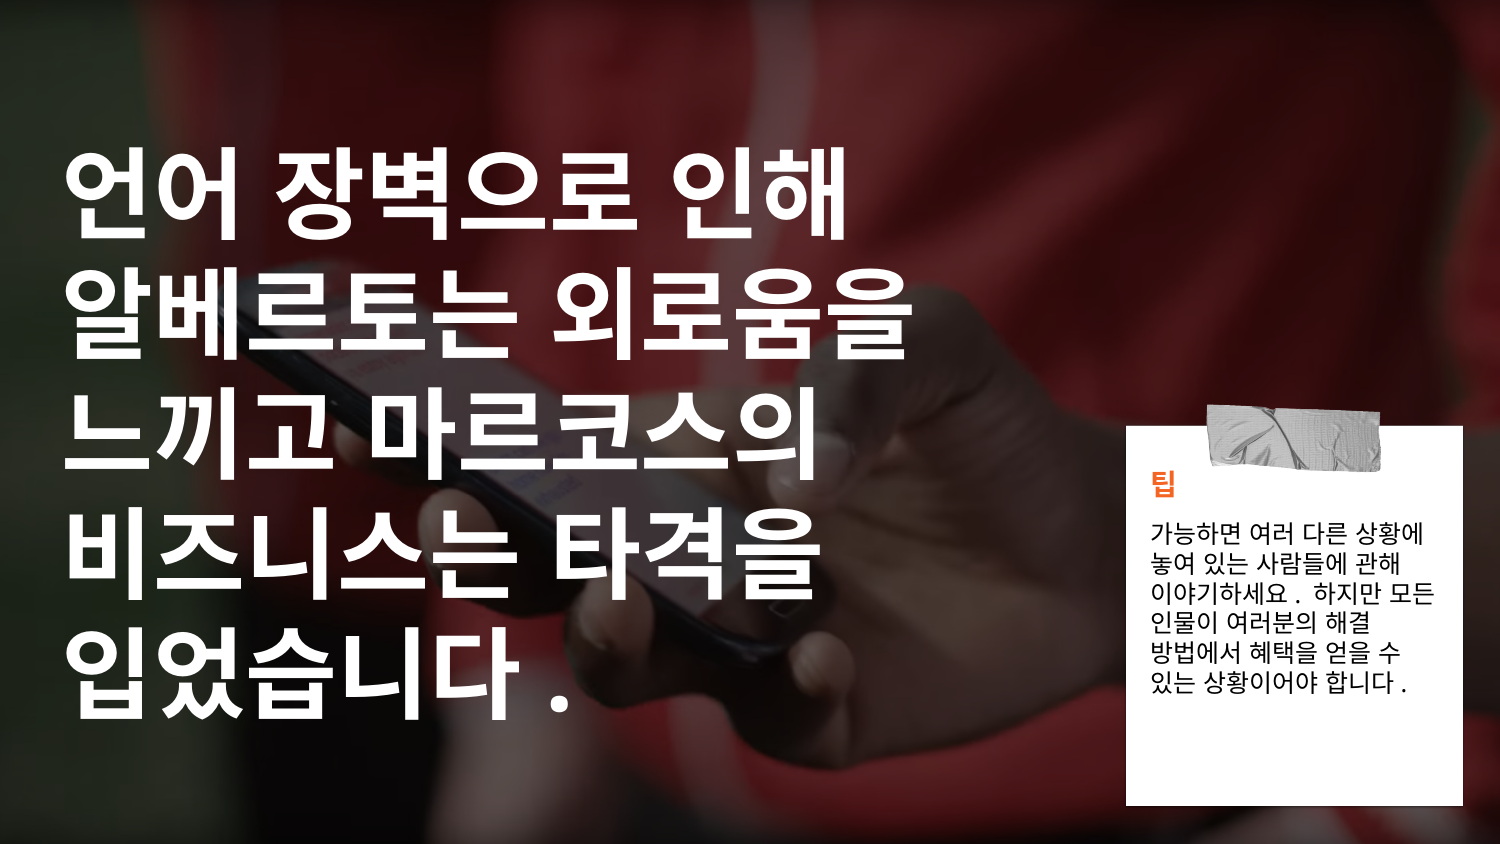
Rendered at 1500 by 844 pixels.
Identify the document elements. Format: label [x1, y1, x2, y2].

text_box [1112, 403, 1476, 821]
picture [0, 0, 1500, 844]
